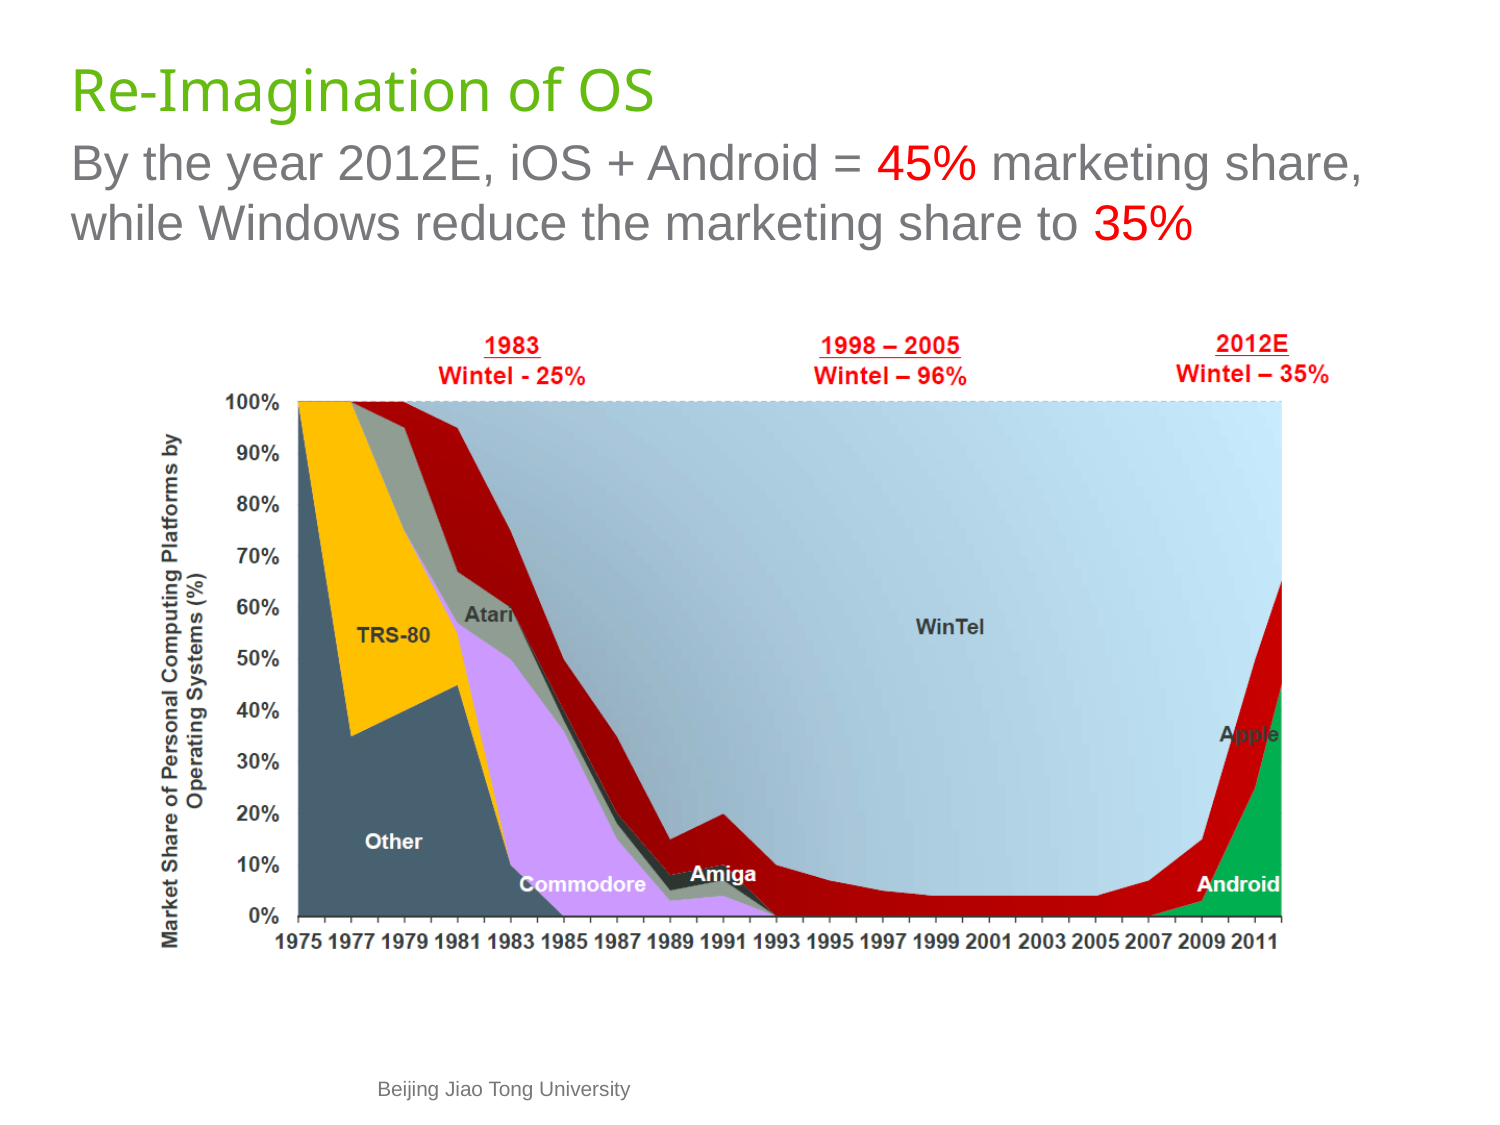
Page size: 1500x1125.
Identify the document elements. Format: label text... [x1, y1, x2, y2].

title Re-Imagination of OS [70, 52, 1430, 130]
list By the year 2012E, iOS + Android = 45% marketing share, while Windows reduce the marketing share to 35% [70, 130, 1430, 1012]
list Beijing Jiao Tong University [263, 1075, 751, 1120]
picture [139, 328, 1361, 978]
